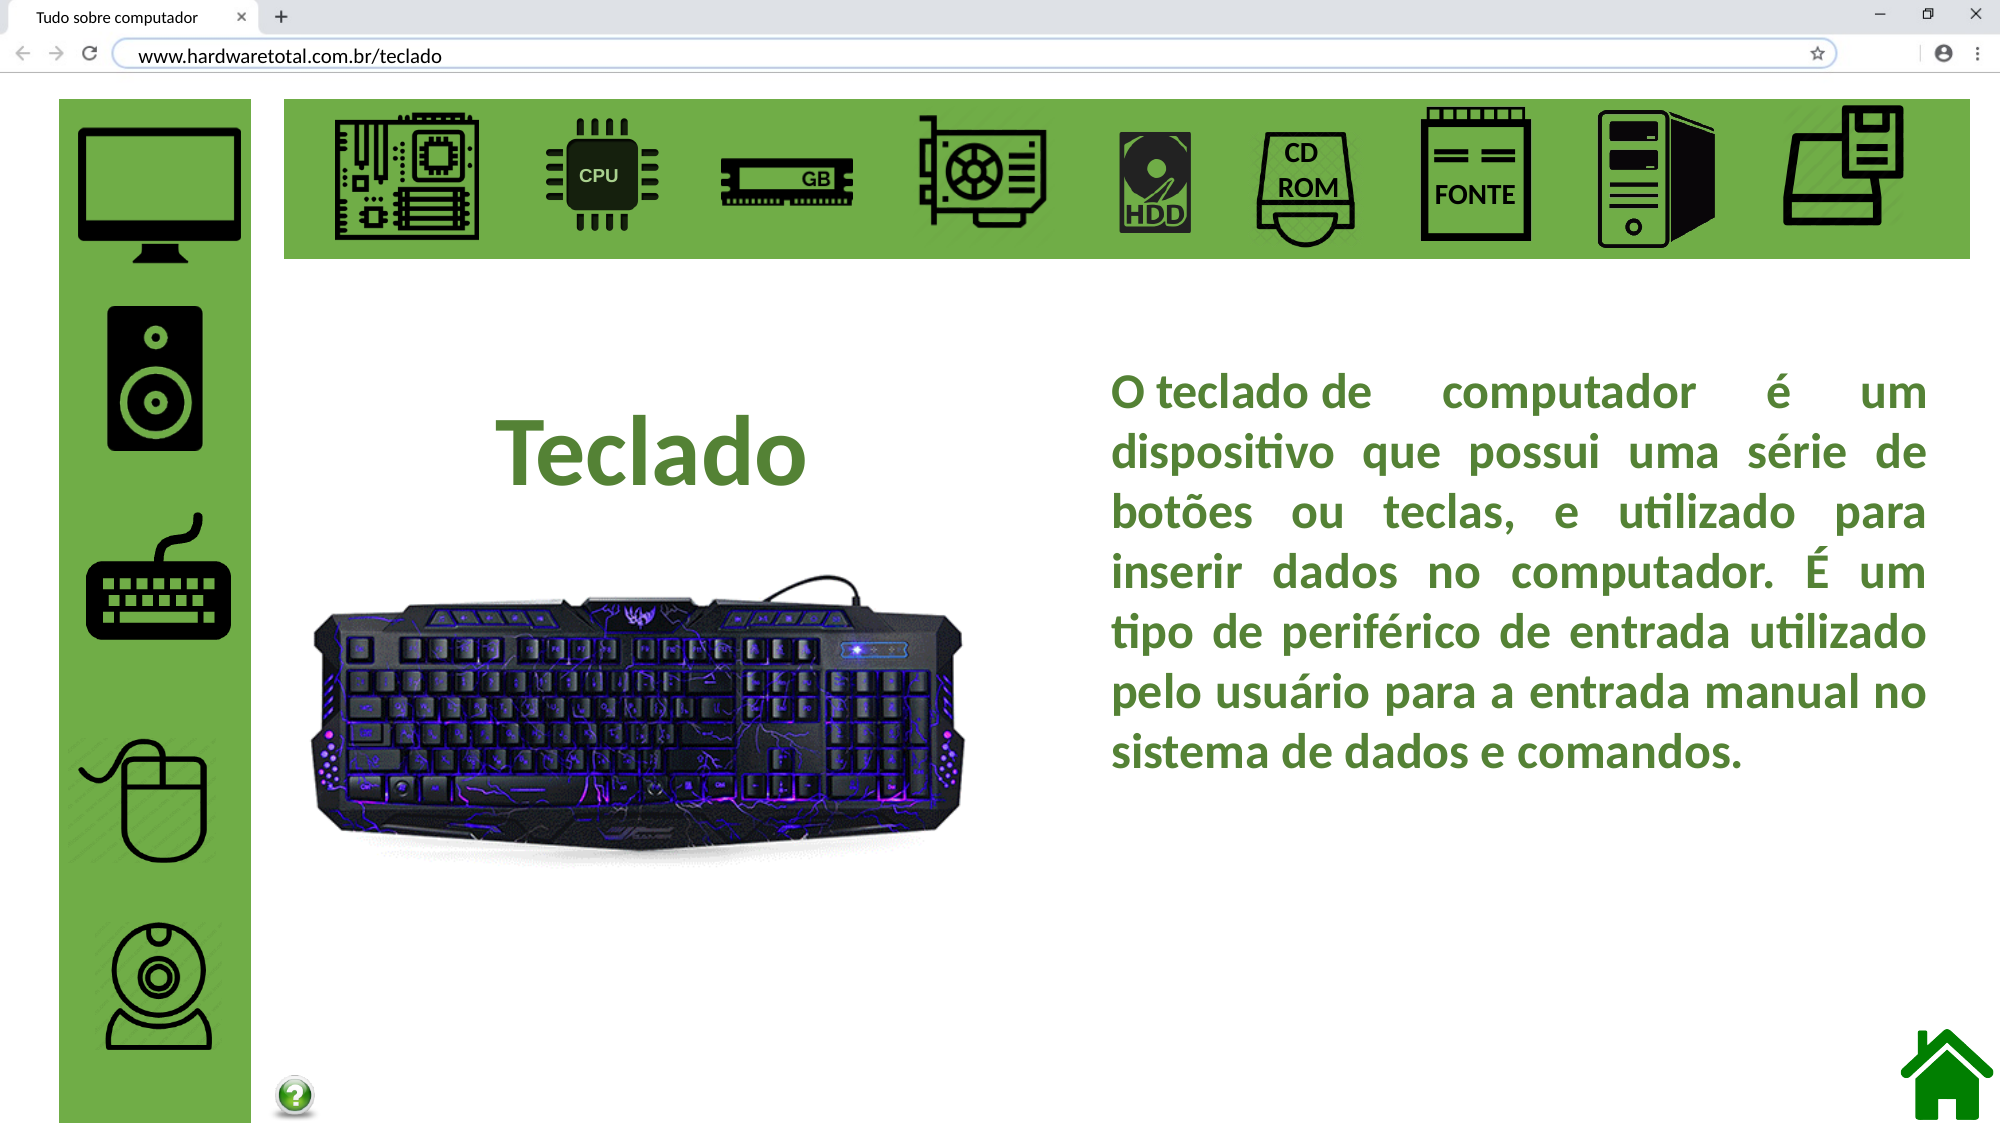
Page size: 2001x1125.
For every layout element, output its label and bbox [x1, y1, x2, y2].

picture [0, 0, 2000, 1125]
text_box [1246, 125, 1364, 249]
text_box [535, 108, 668, 241]
text_box [1404, 101, 1548, 246]
